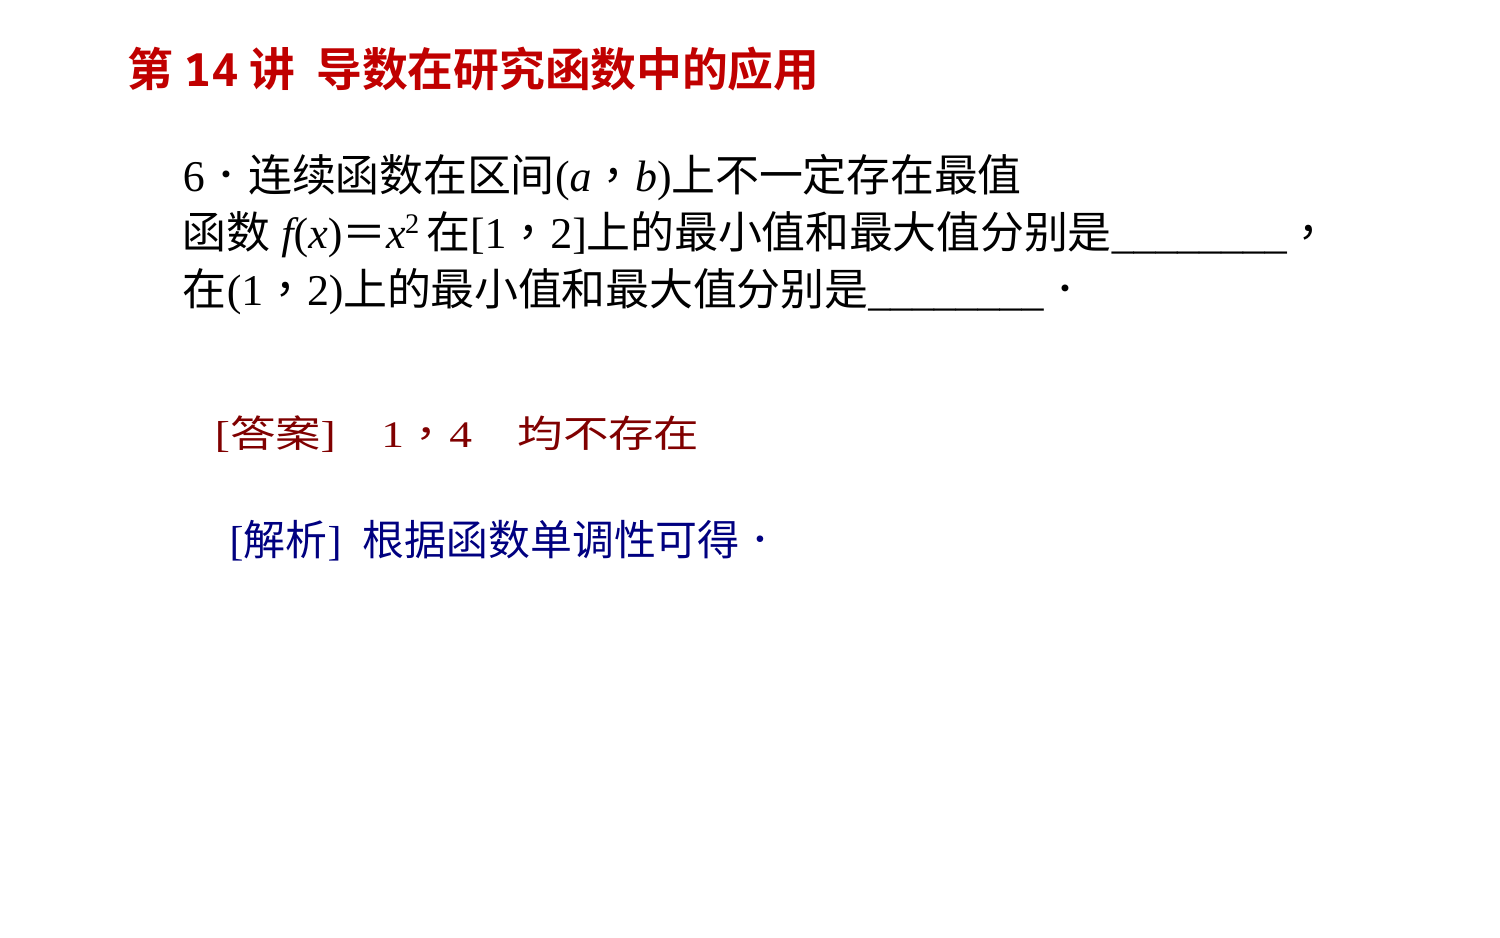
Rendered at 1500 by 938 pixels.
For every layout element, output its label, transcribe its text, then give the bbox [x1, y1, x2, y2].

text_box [182, 147, 1317, 359]
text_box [229, 512, 971, 589]
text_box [123, 409, 1244, 557]
text_box 第14讲 导数在研究函数中的应用 [112, 35, 1211, 101]
